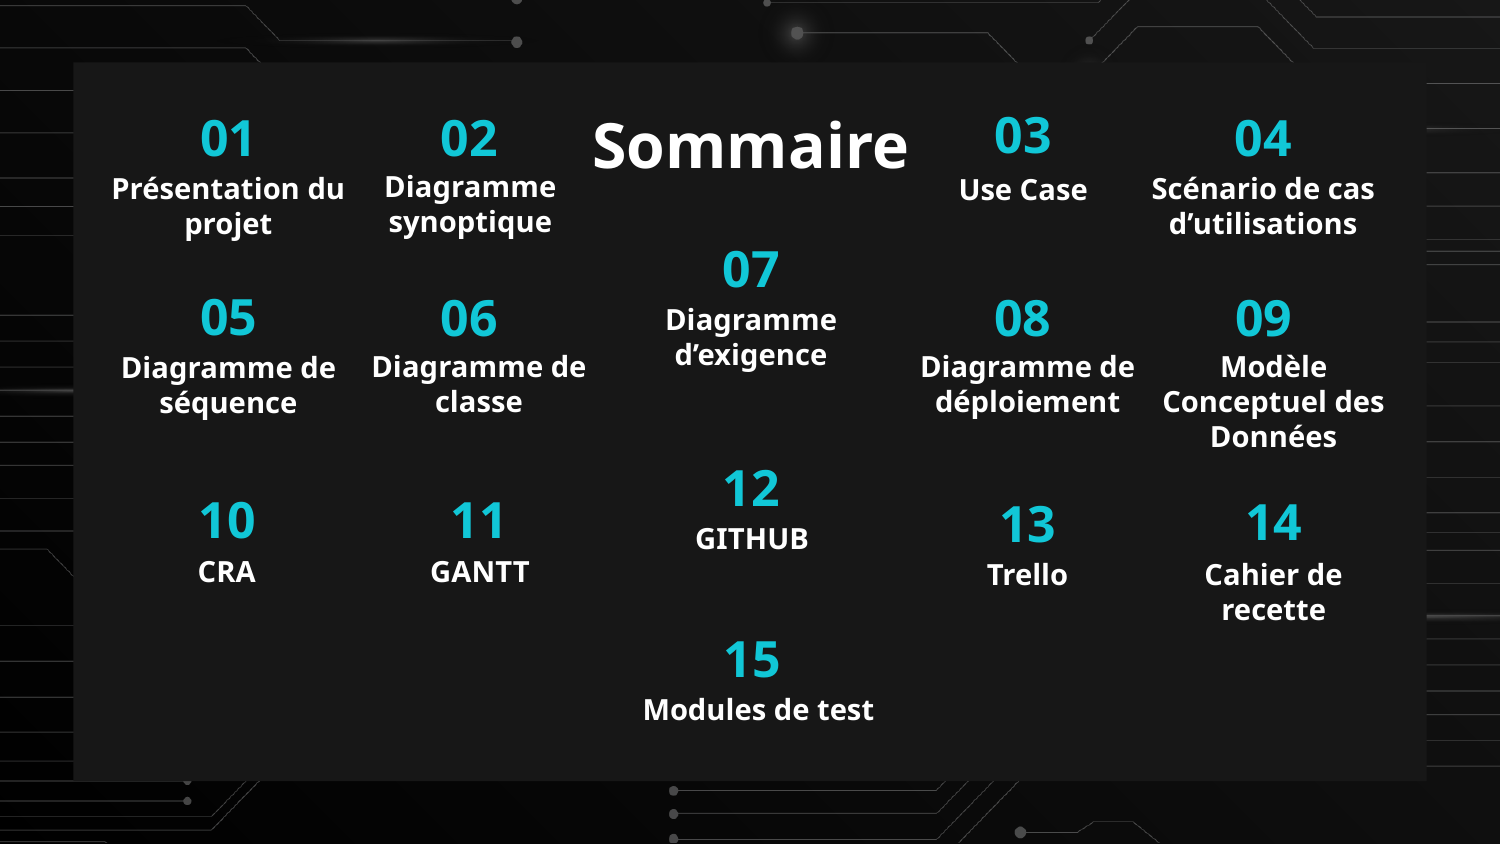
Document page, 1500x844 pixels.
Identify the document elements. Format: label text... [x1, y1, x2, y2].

title 07 [690, 230, 812, 285]
subtitle GANTT [381, 538, 634, 637]
text_box 09 [1203, 280, 1325, 354]
title 02 [409, 99, 530, 173]
subtitle Diagramme d’exigence [606, 285, 896, 377]
title Sommaire [119, 91, 1384, 186]
subtitle Modèle Conceptuel des Données [1137, 333, 1410, 425]
subtitle Diagramme synoptique [326, 153, 615, 245]
subtitle Modules de test [604, 675, 913, 774]
subtitle Use Case [879, 156, 1168, 247]
subtitle Diagramme de classe [334, 333, 624, 425]
subtitle Diagramme de séquence [84, 334, 373, 426]
subtitle Scénario de cas d’utilisations [1119, 155, 1408, 247]
title 15 [691, 620, 813, 675]
title 01 [168, 100, 289, 155]
title 08 [962, 280, 1083, 354]
title 11 [418, 481, 540, 555]
text_box CRA [72, 538, 381, 637]
title 10 [167, 481, 288, 538]
title 04 [1203, 99, 1324, 155]
title 06 [409, 280, 530, 354]
title 13 [967, 485, 1089, 559]
subtitle Cahier de recette [1150, 540, 1397, 639]
title 12 [690, 450, 812, 524]
subtitle GITHUB [598, 505, 907, 604]
title 14 [1213, 483, 1334, 540]
picture [0, 0, 952, 843]
title 05 [168, 278, 289, 334]
title 03 [963, 96, 1084, 156]
subtitle Trello [873, 540, 1150, 639]
subtitle Diagramme de déploiement [873, 333, 1182, 431]
subtitle Présentation du projet [74, 155, 383, 254]
